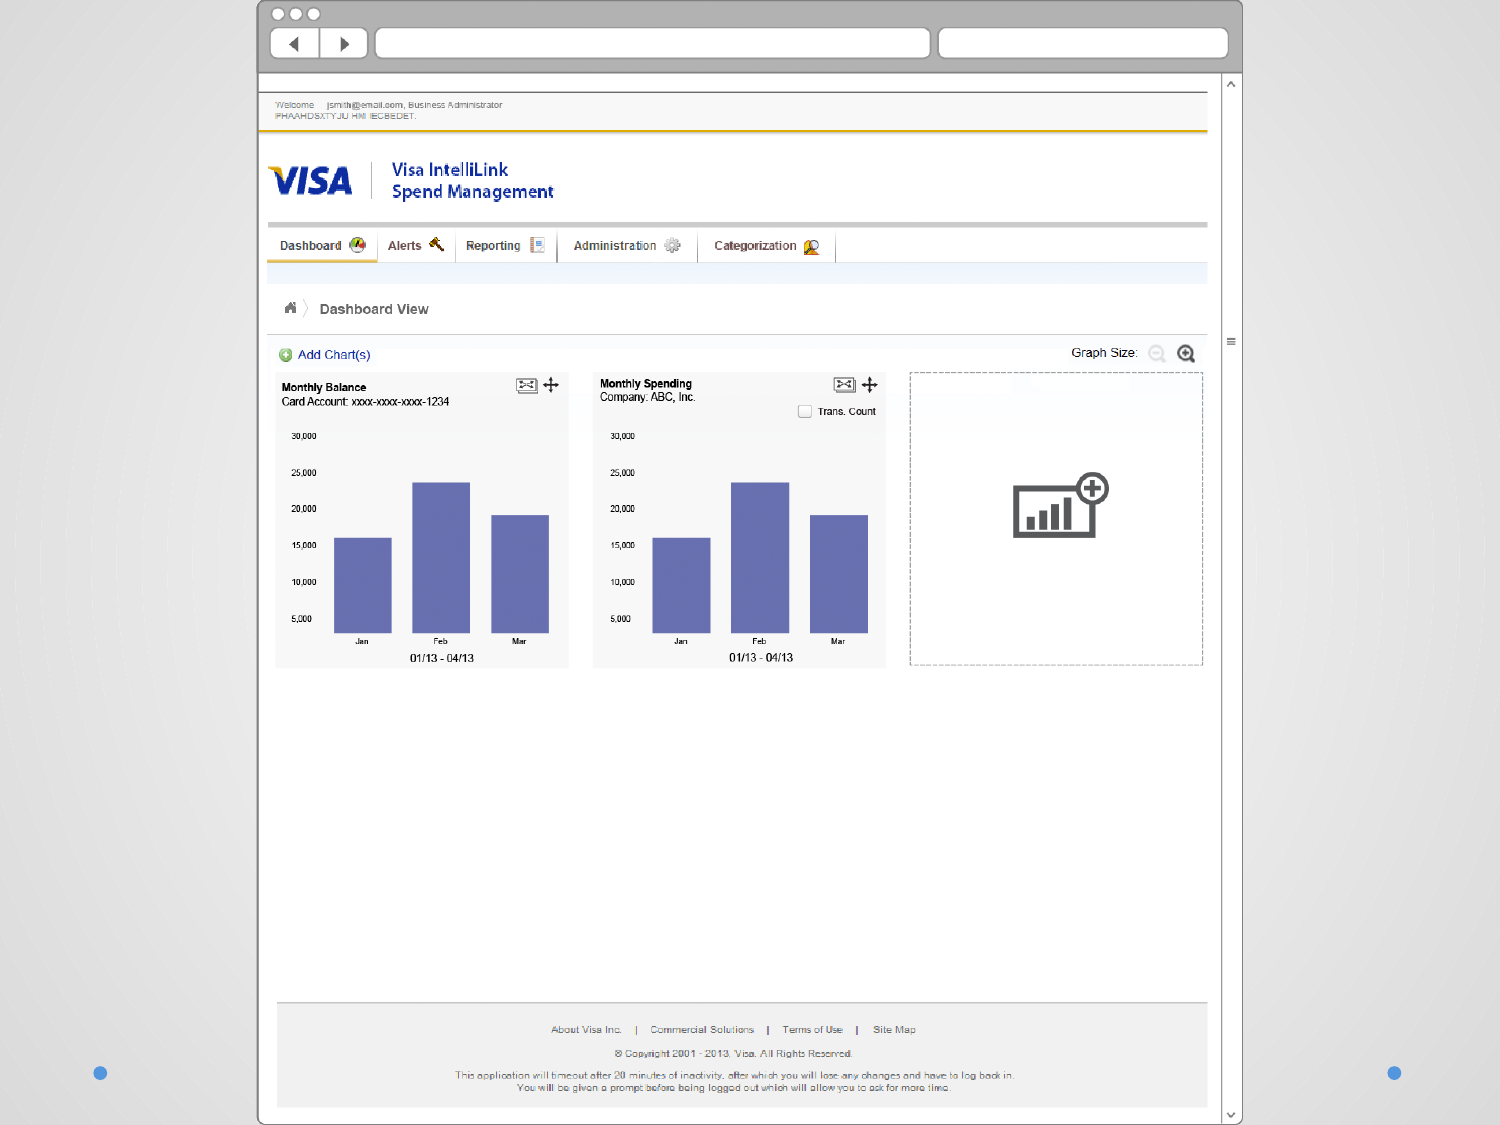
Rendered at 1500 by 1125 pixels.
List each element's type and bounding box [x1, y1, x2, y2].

picture [255, 0, 1243, 1125]
